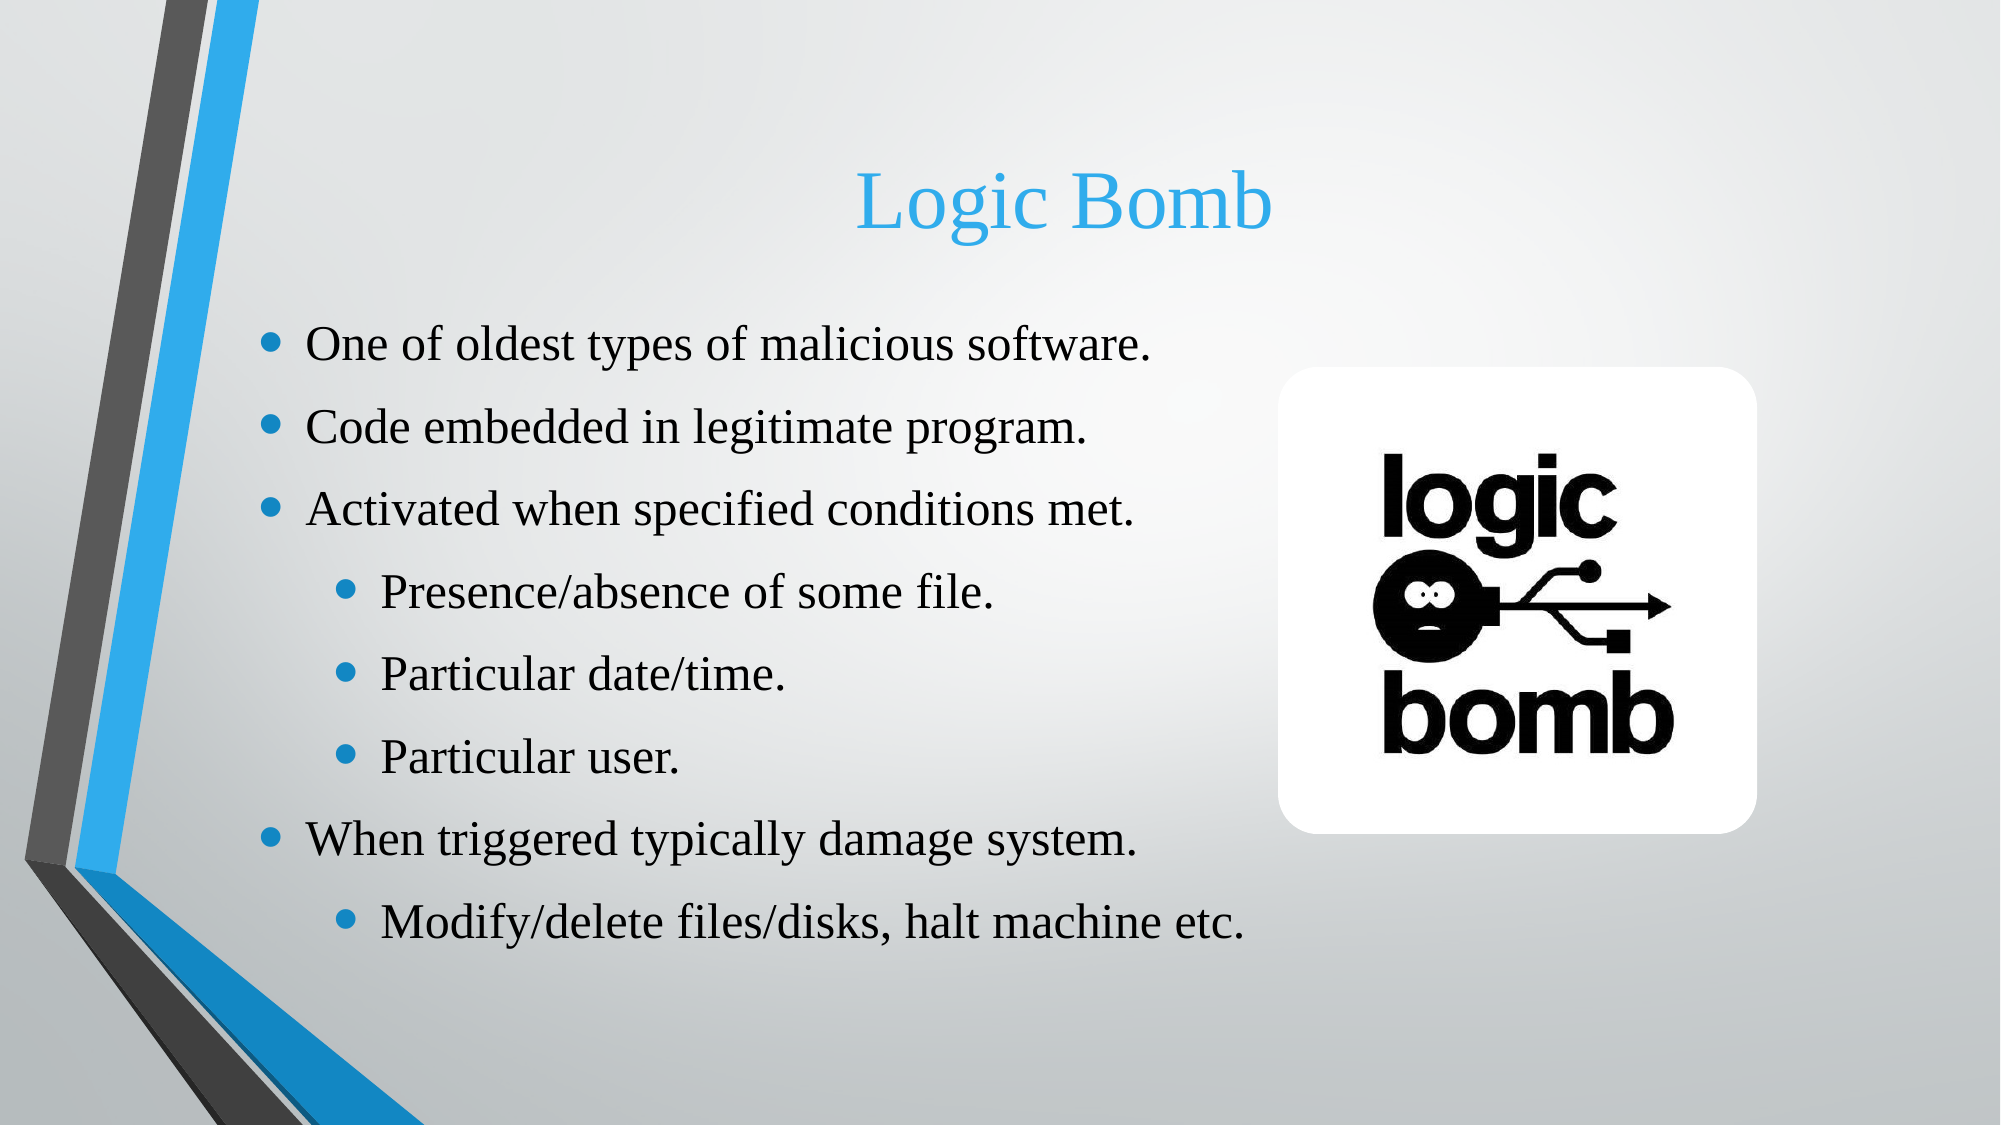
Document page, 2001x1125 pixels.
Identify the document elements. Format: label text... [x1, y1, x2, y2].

title Logic Bomb [243, 112, 1887, 279]
list One of oldest types of malicious software. Code embedded in legitimate program. Activated when specified conditions met. Presence/absence of some file. Particular date/time. Particular user. When triggered typically damage system. Modify/delete files/disks, halt machine etc. [243, 437, 1325, 905]
picture [1277, 366, 1758, 835]
